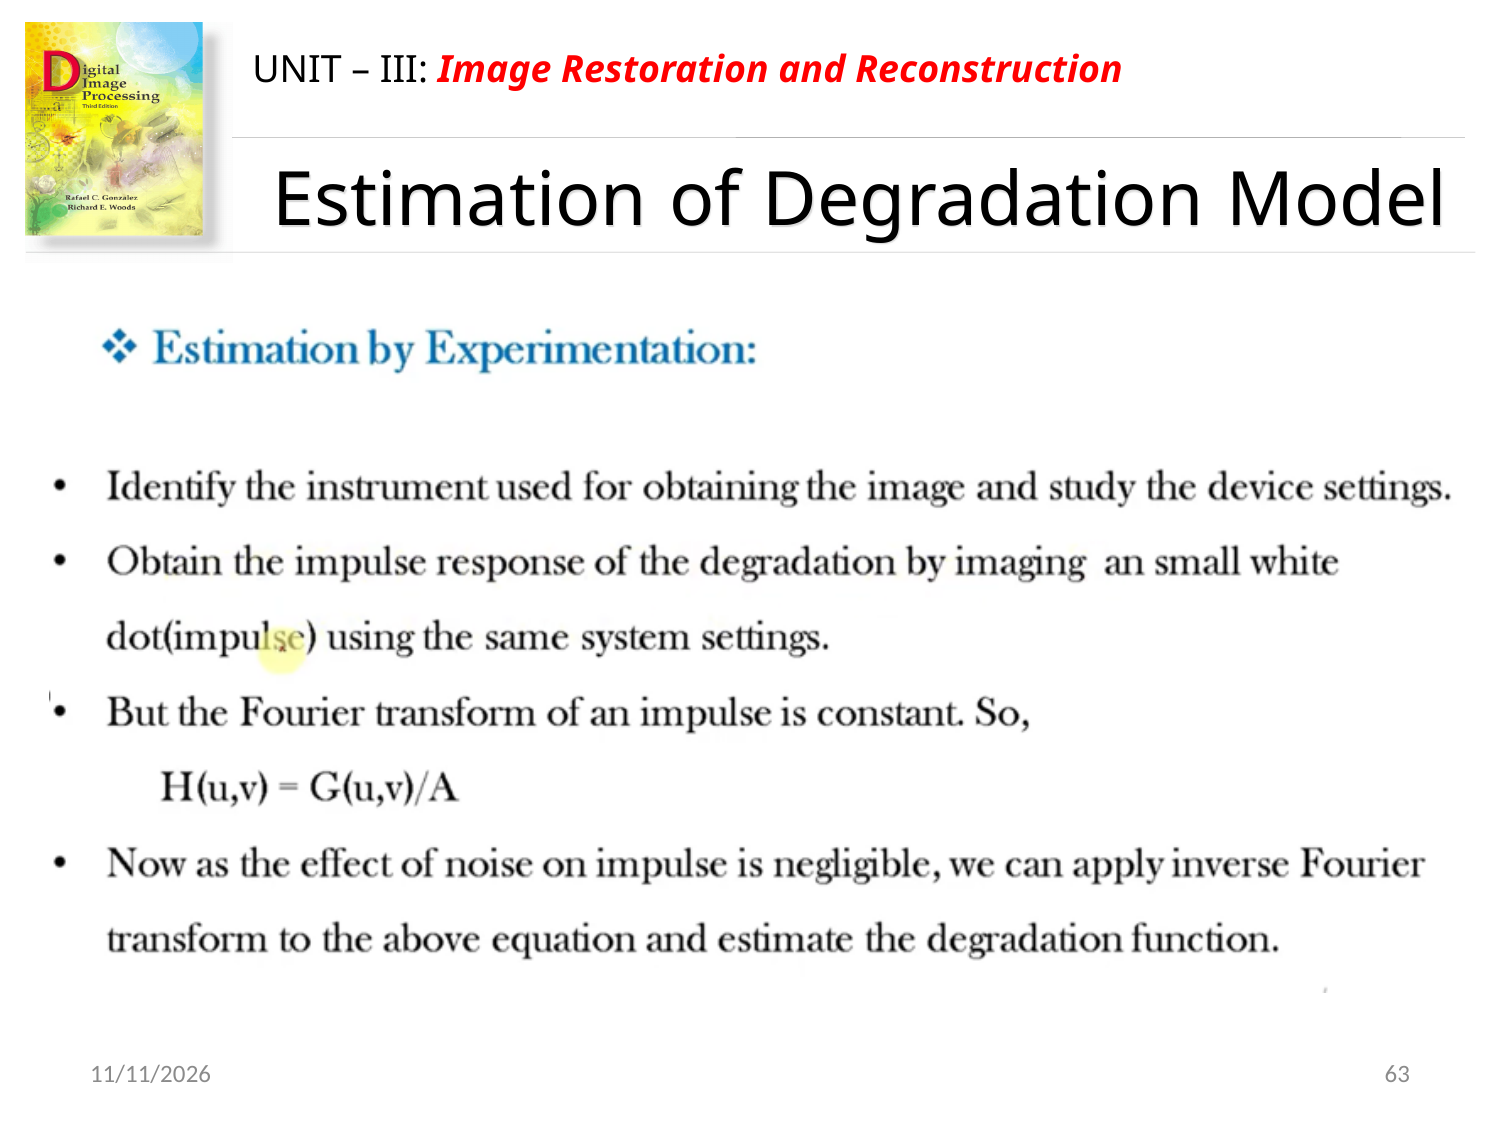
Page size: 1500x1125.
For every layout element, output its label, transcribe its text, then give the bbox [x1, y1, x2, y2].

text_box 9/25/2023 [75, 1042, 425, 1103]
picture [49, 312, 1463, 993]
picture [24, 22, 233, 263]
text_box Estimation of Degradation Model [258, 143, 1463, 249]
slide_number 63 [1074, 1042, 1425, 1103]
text_box UNIT – III: Image Restoration and Reconstruction [237, 37, 1388, 98]
